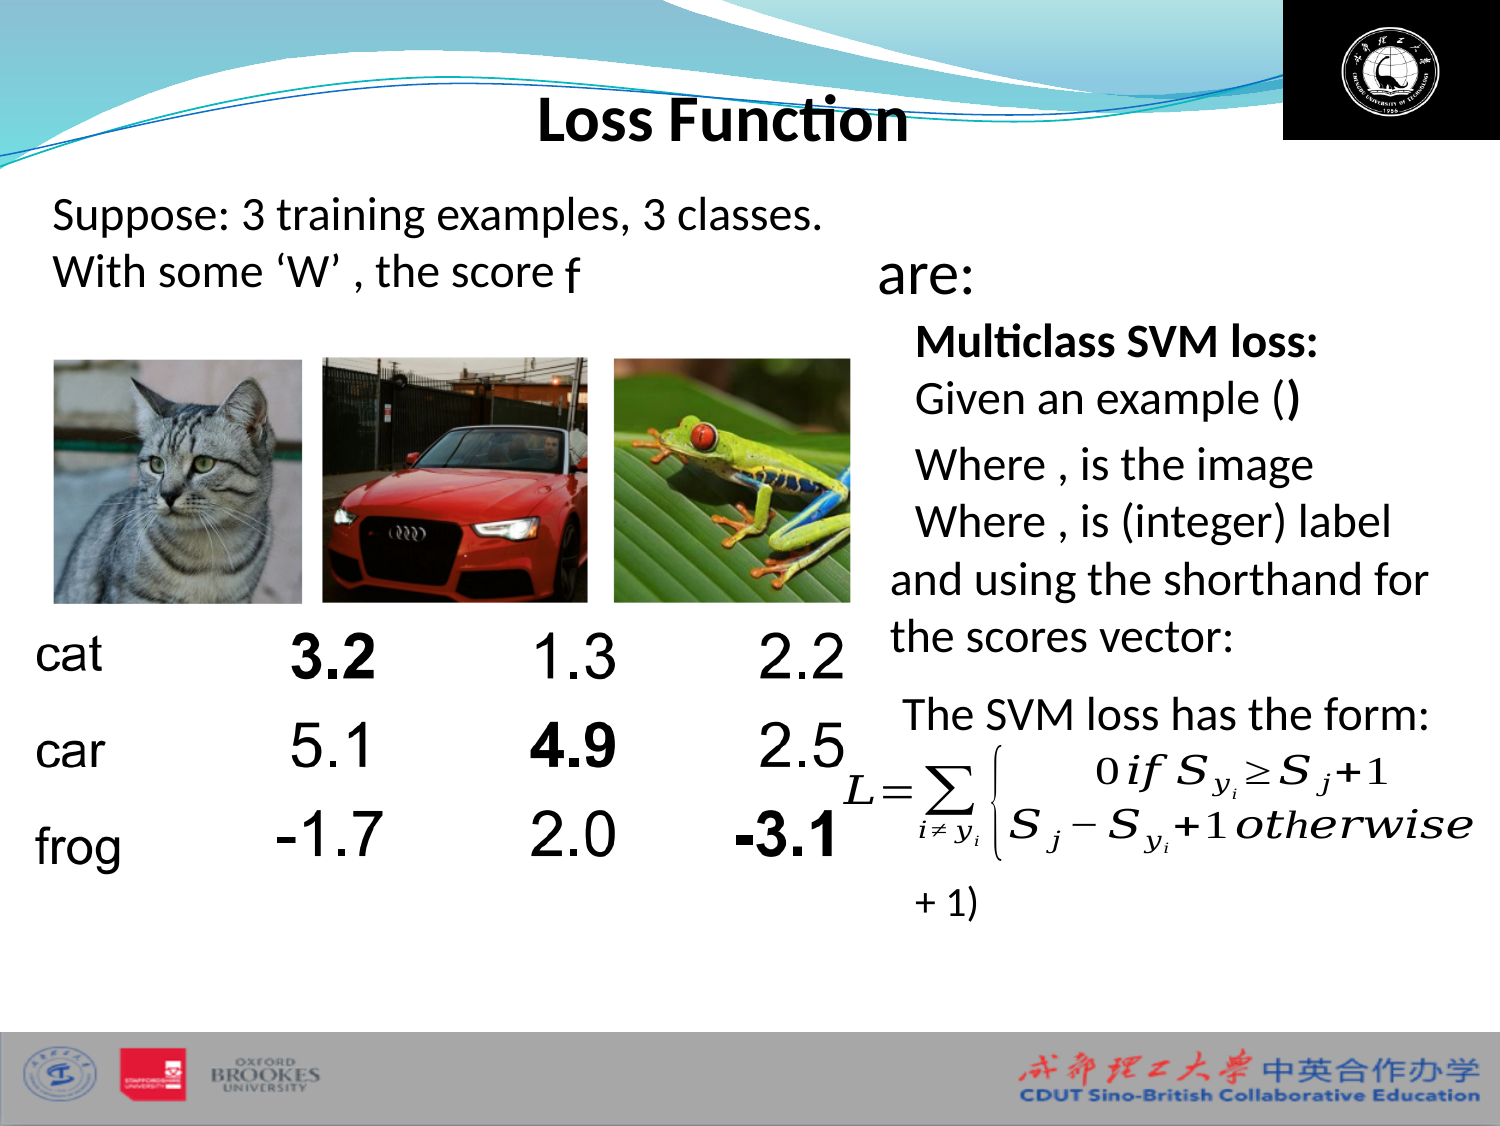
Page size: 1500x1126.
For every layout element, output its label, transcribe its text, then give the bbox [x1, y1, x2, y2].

picture [0, 1031, 1500, 1126]
text_box The SVM loss has the form: [887, 675, 1475, 748]
picture [1283, 0, 1500, 140]
picture [24, 624, 858, 887]
text_box Suppose: 3 training examples, 3 classes. With some ‘W’ , the score [37, 175, 1463, 305]
text_box are: [862, 225, 1013, 315]
text_box Loss Function [537, 75, 963, 160]
picture [37, 343, 854, 610]
